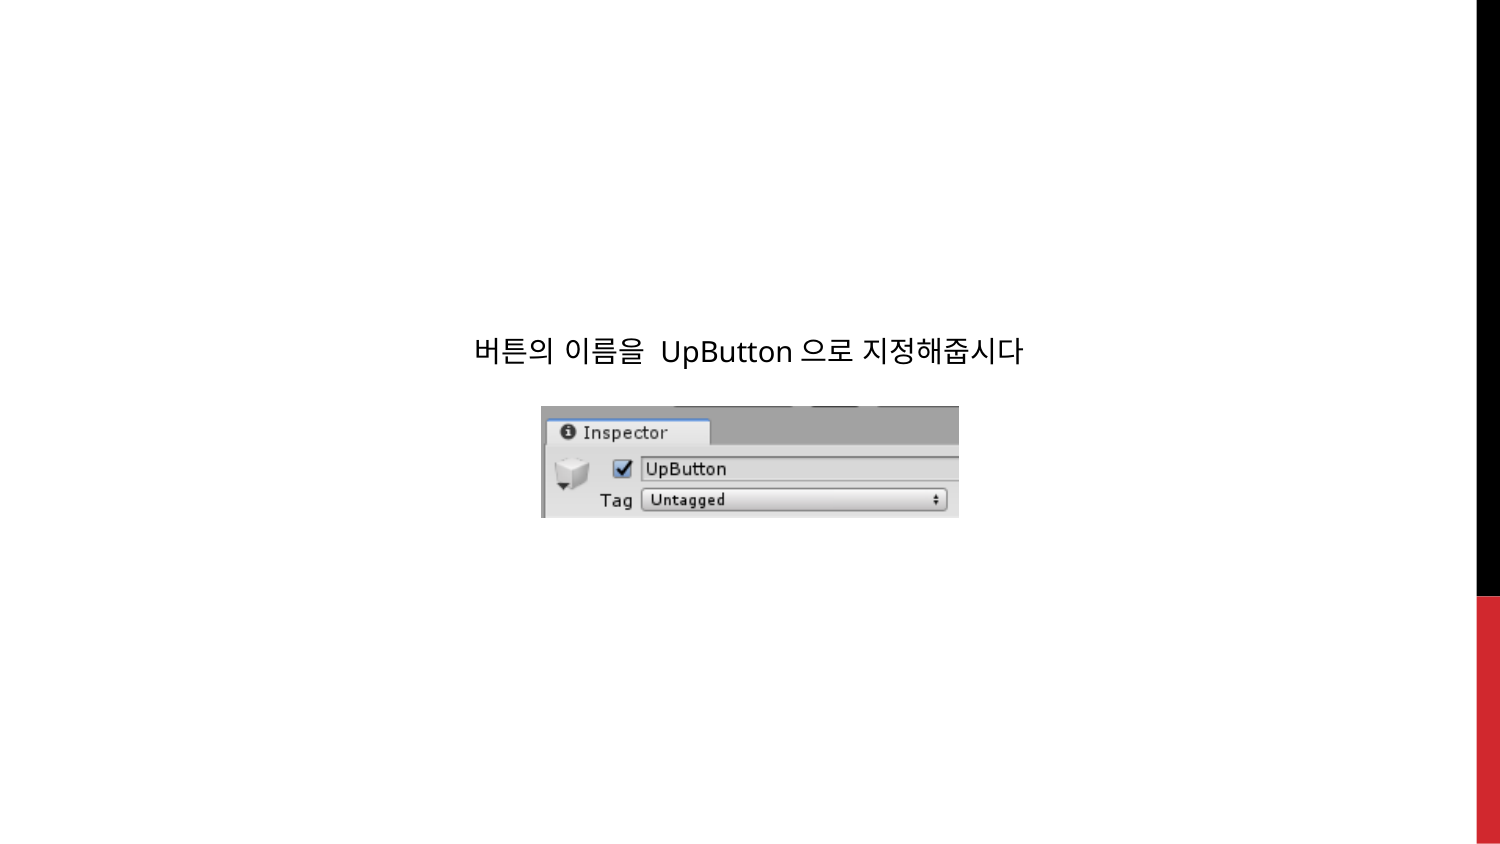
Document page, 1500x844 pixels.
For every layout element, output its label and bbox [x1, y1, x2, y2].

text_box [473, 325, 1026, 519]
